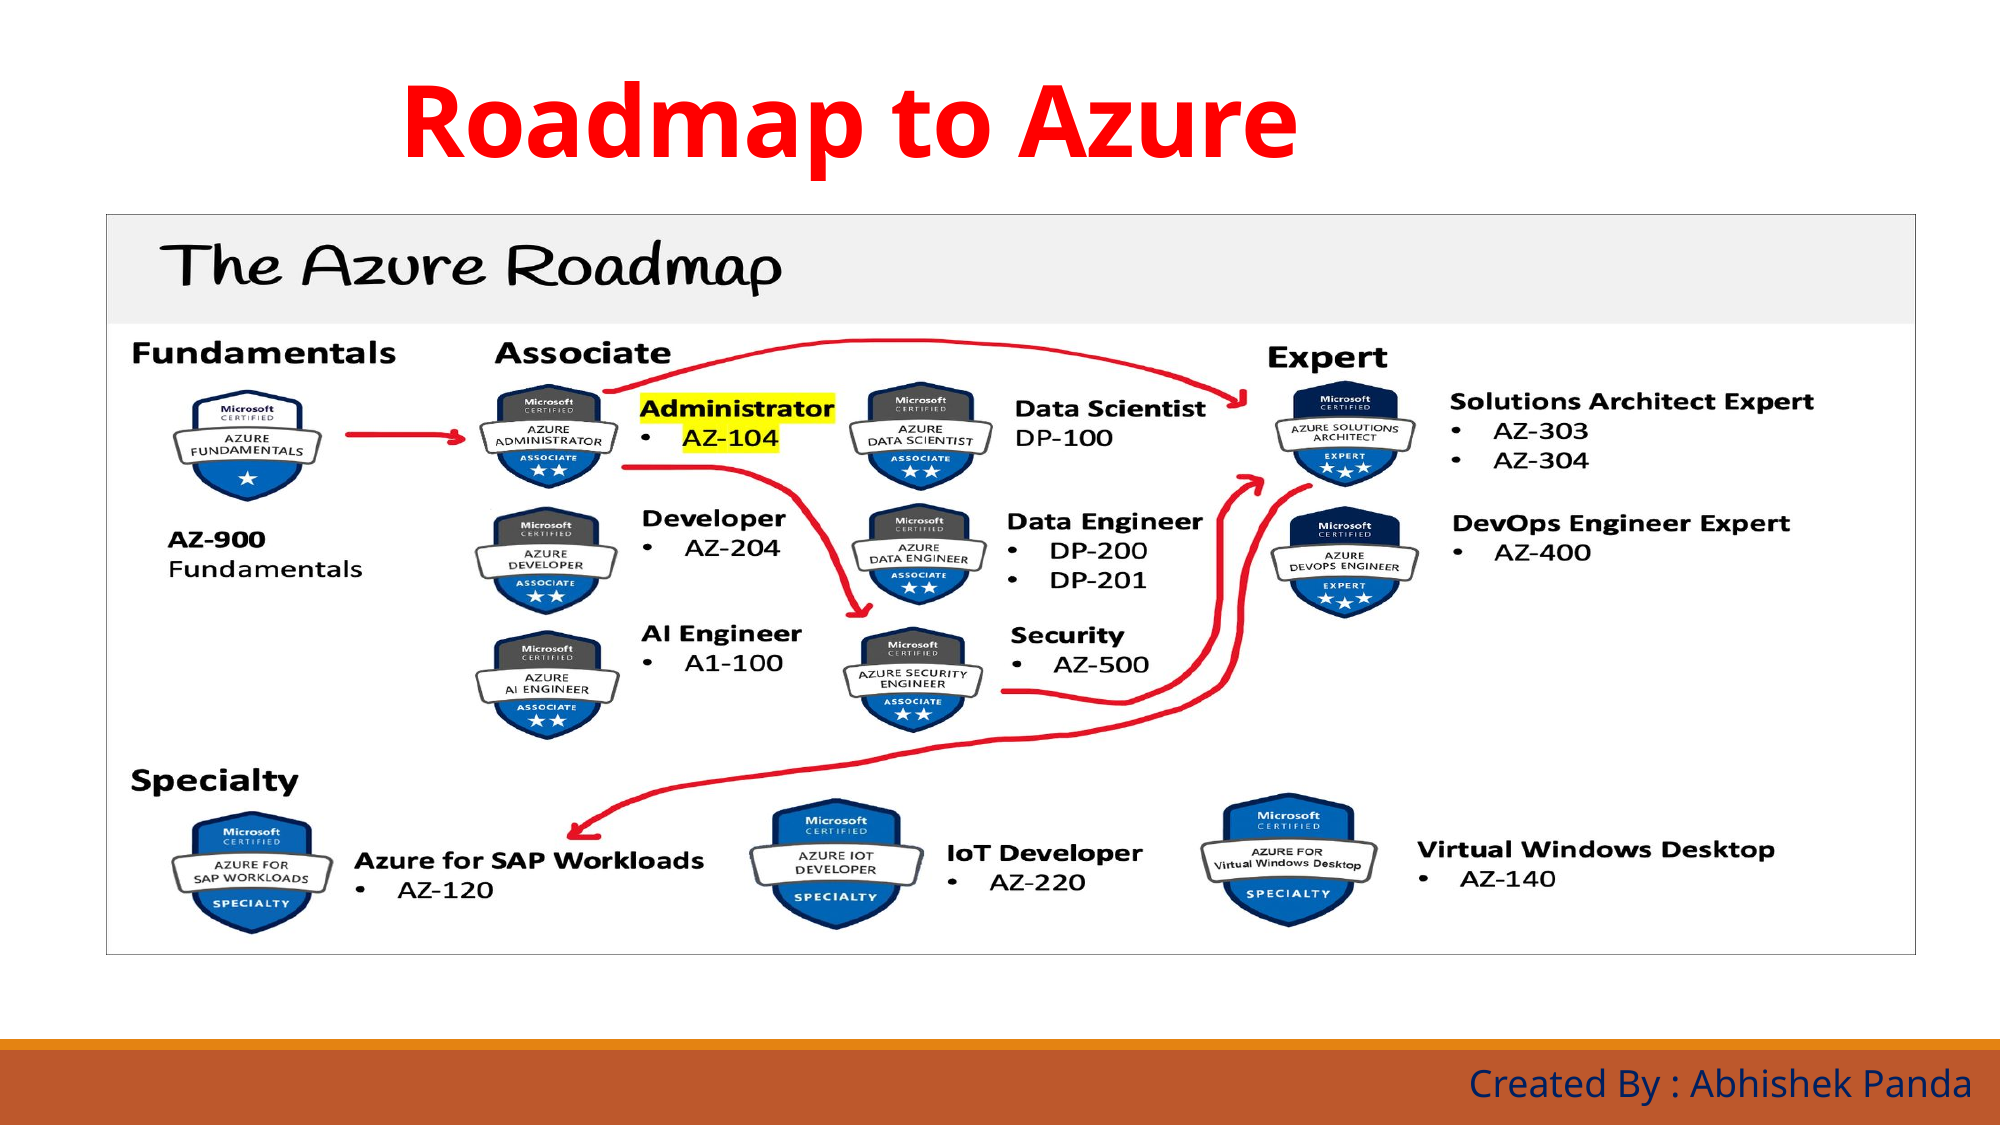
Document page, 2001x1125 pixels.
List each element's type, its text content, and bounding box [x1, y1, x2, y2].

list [106, 213, 1916, 956]
text_box Created By : Abhishek Panda [1454, 1052, 1989, 1113]
title Roadmap to Azure [384, 47, 1798, 185]
